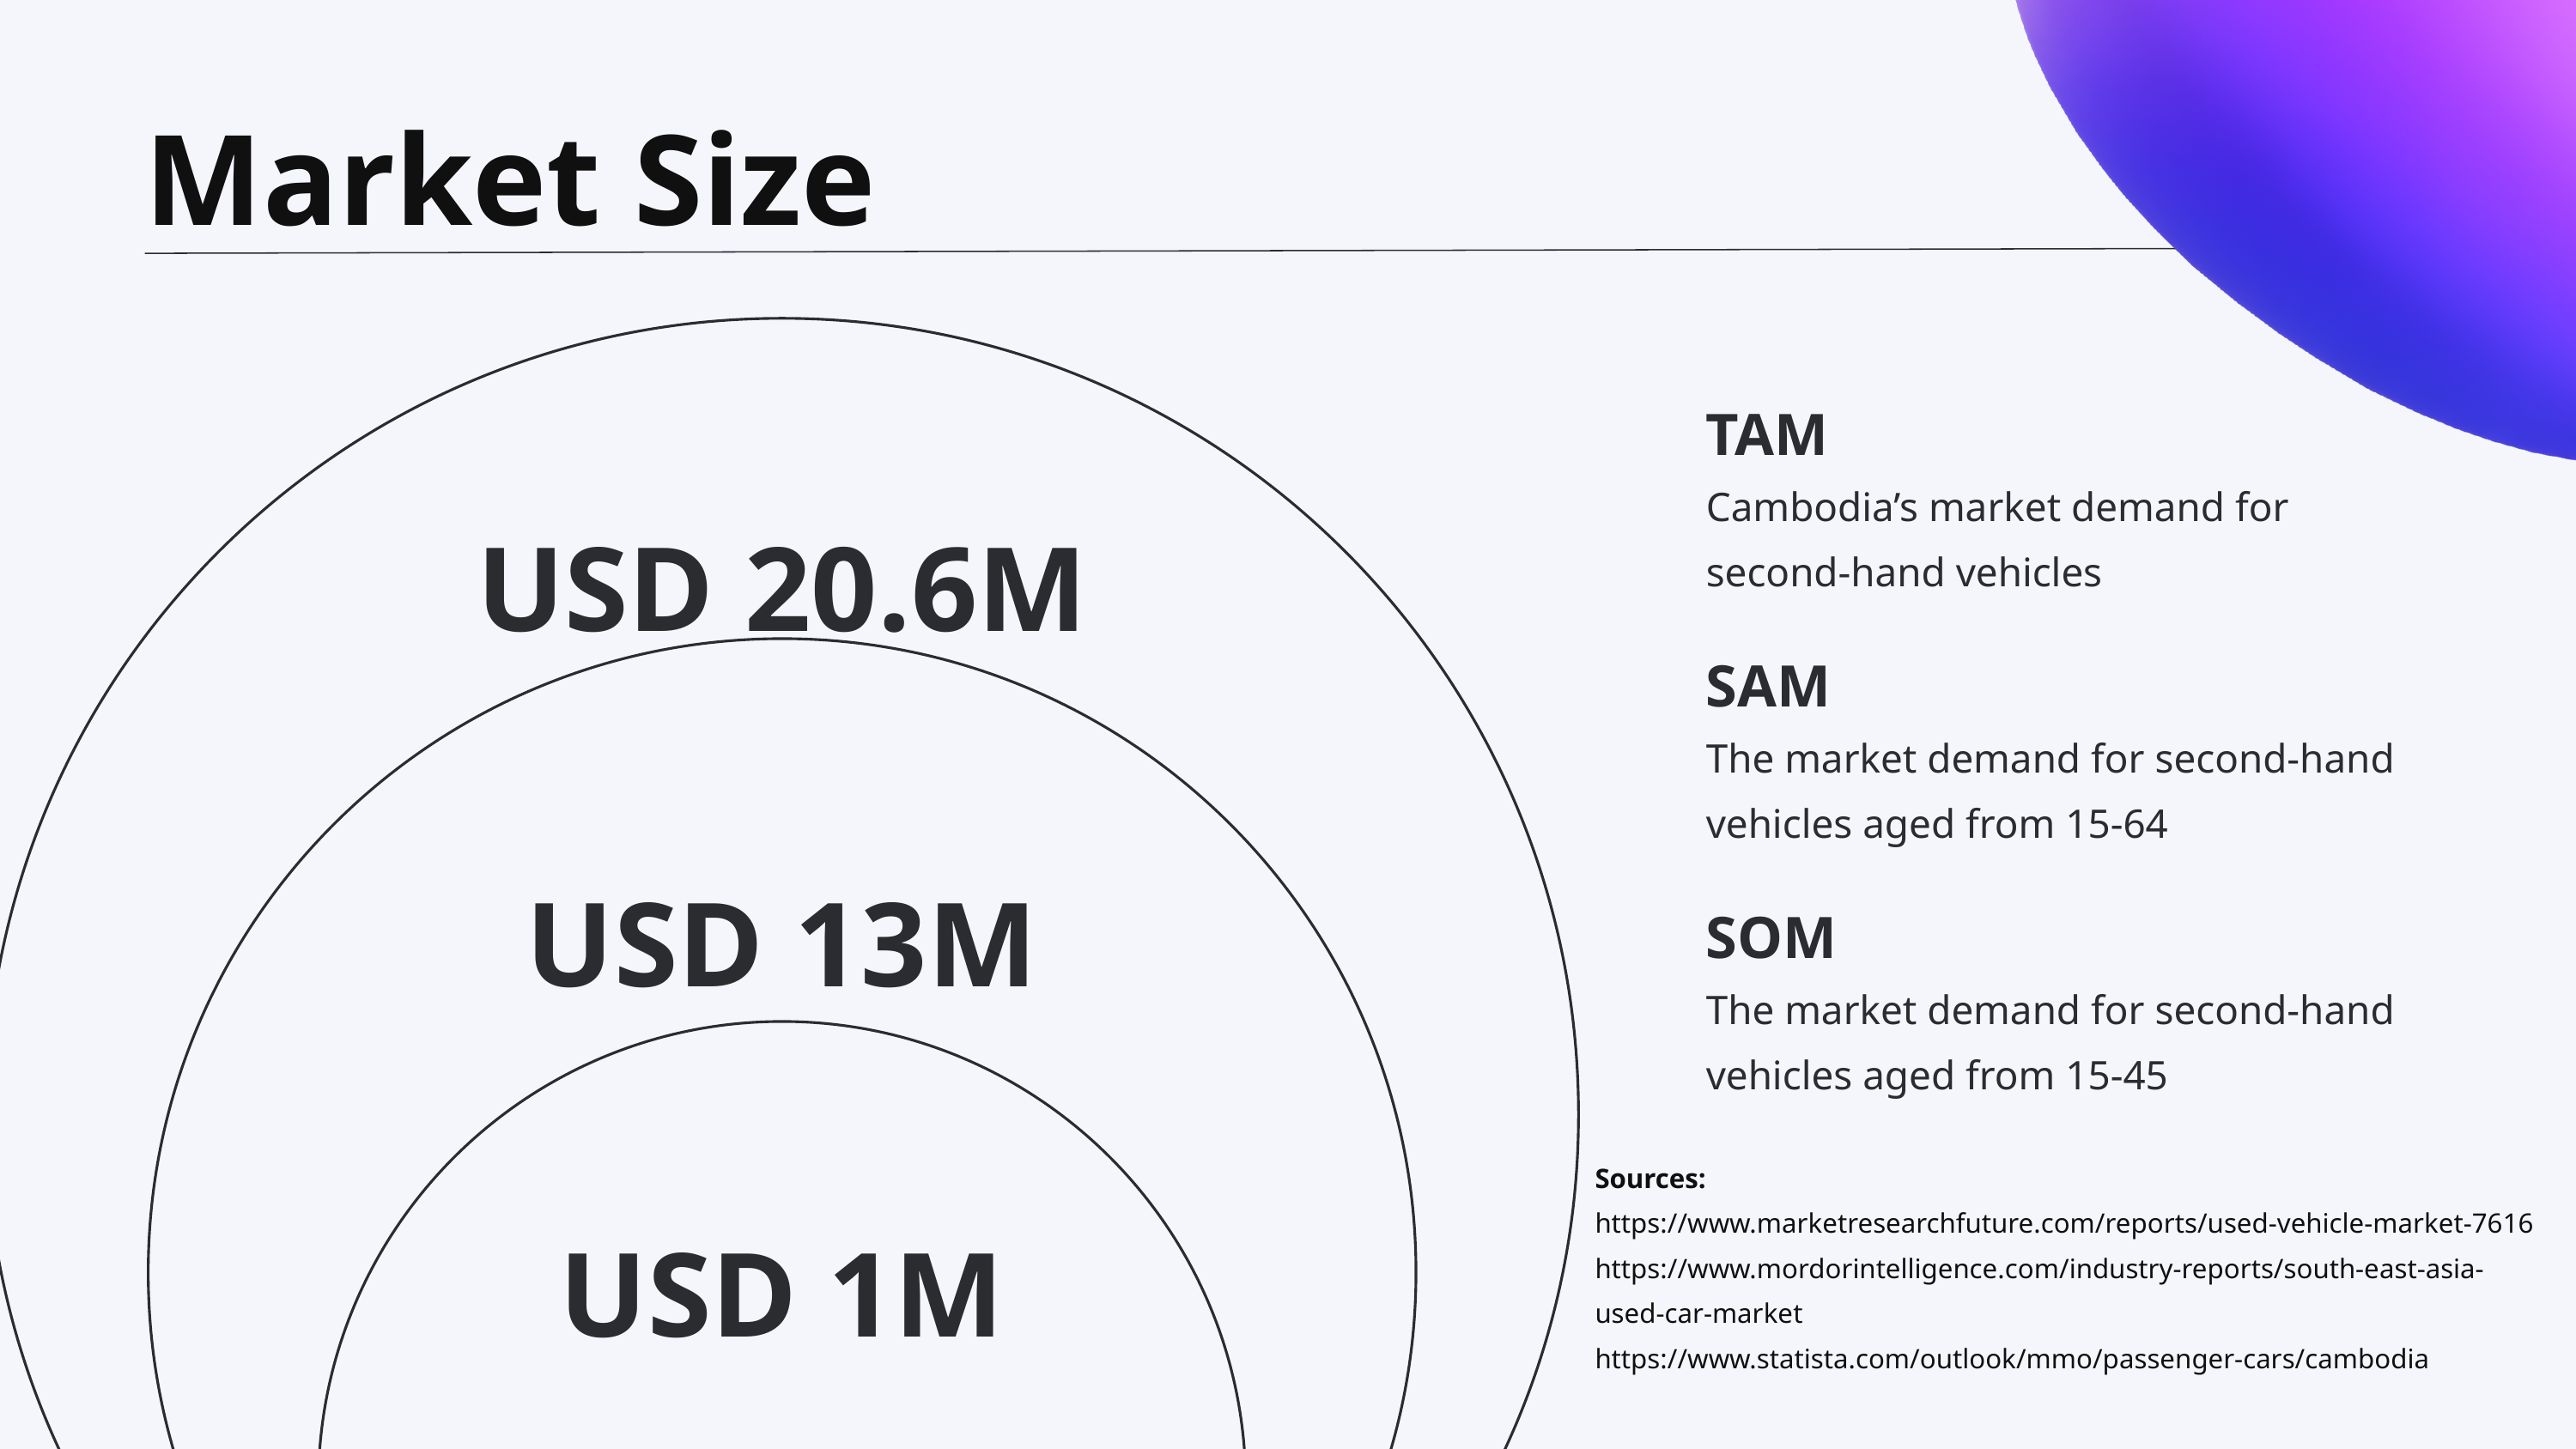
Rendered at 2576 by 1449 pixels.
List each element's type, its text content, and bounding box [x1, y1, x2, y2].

text_box [1994, 0, 2576, 473]
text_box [148, 638, 1417, 1449]
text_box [318, 1021, 1246, 1449]
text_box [0, 318, 1579, 1449]
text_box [144, 247, 2432, 254]
text_box Market Size [144, 70, 1734, 247]
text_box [1705, 370, 2432, 1073]
text_box Sources: https://www.marketresearchfuture.com/reports/used-vehicle-market-7616 https://www.mordorintelligence.com/industry-reports/south-east-asia-used-car-market https://www.statista.com/outlook/mmo/passenger-cars/cambodia [1595, 1149, 2543, 1374]
